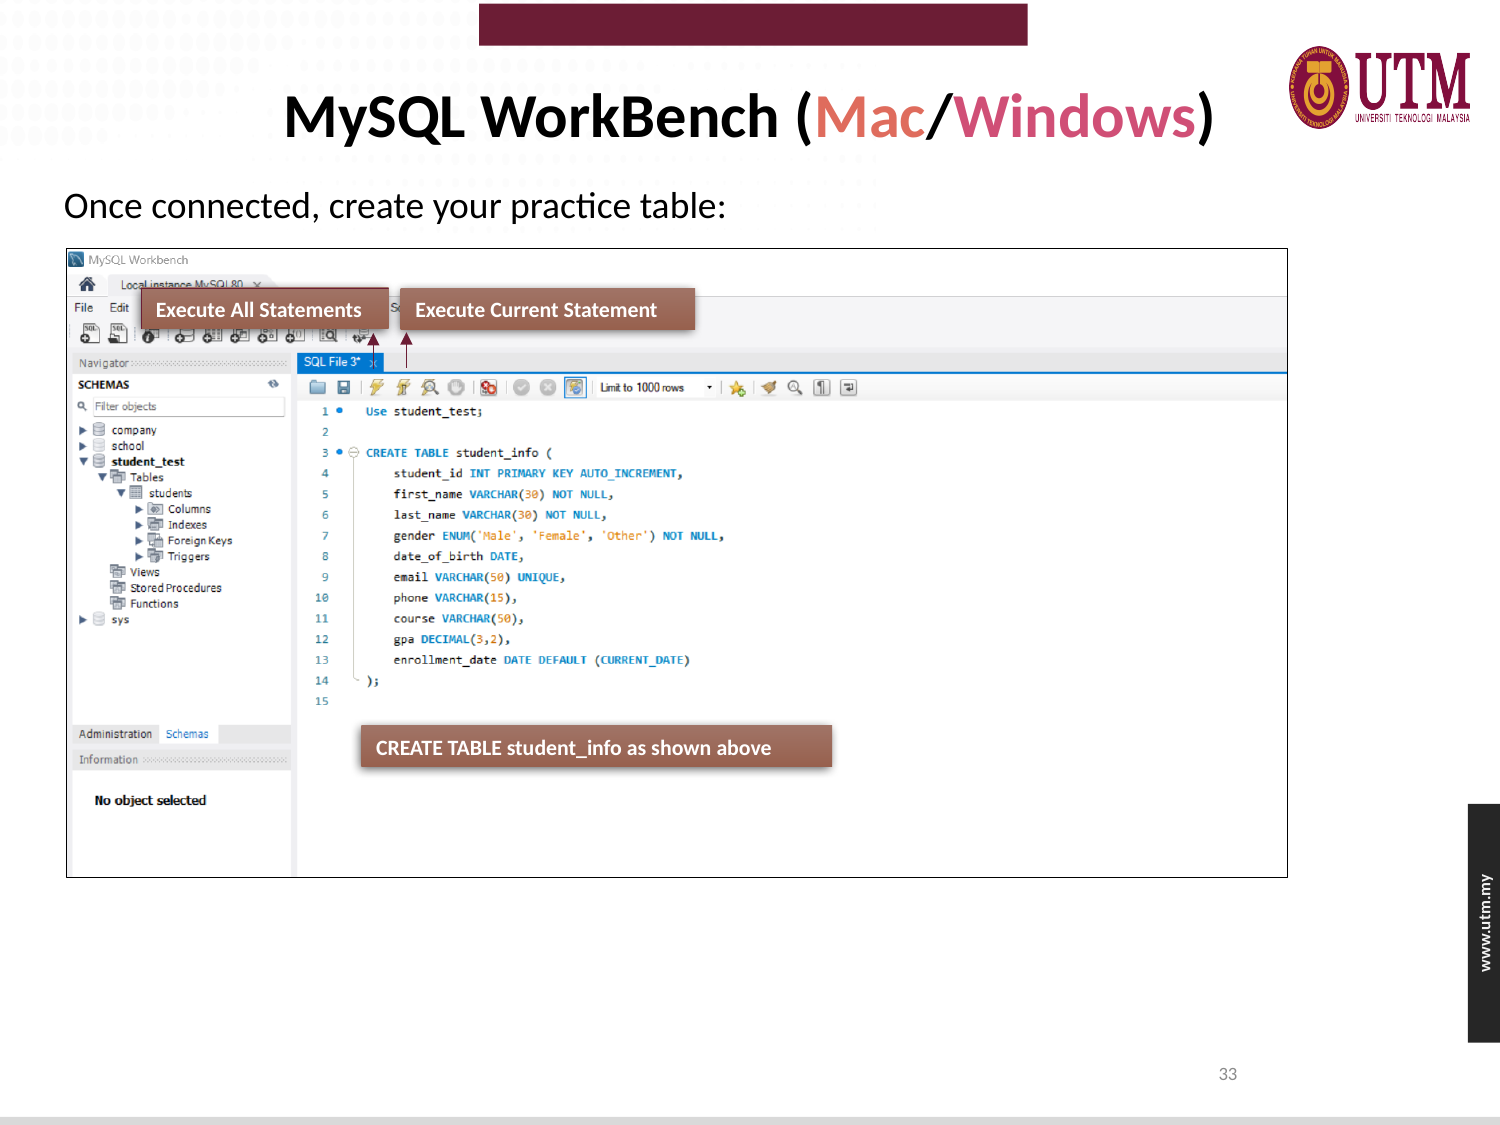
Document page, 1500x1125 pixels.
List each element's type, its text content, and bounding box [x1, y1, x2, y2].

slide_number 33 [1059, 1042, 1397, 1103]
text_box Once connected, create your practice table: [49, 174, 1115, 234]
title MySQL WorkBench (Mac/Windows) [103, 59, 1397, 175]
picture [0, 0, 1287, 877]
picture [1289, 46, 1470, 129]
